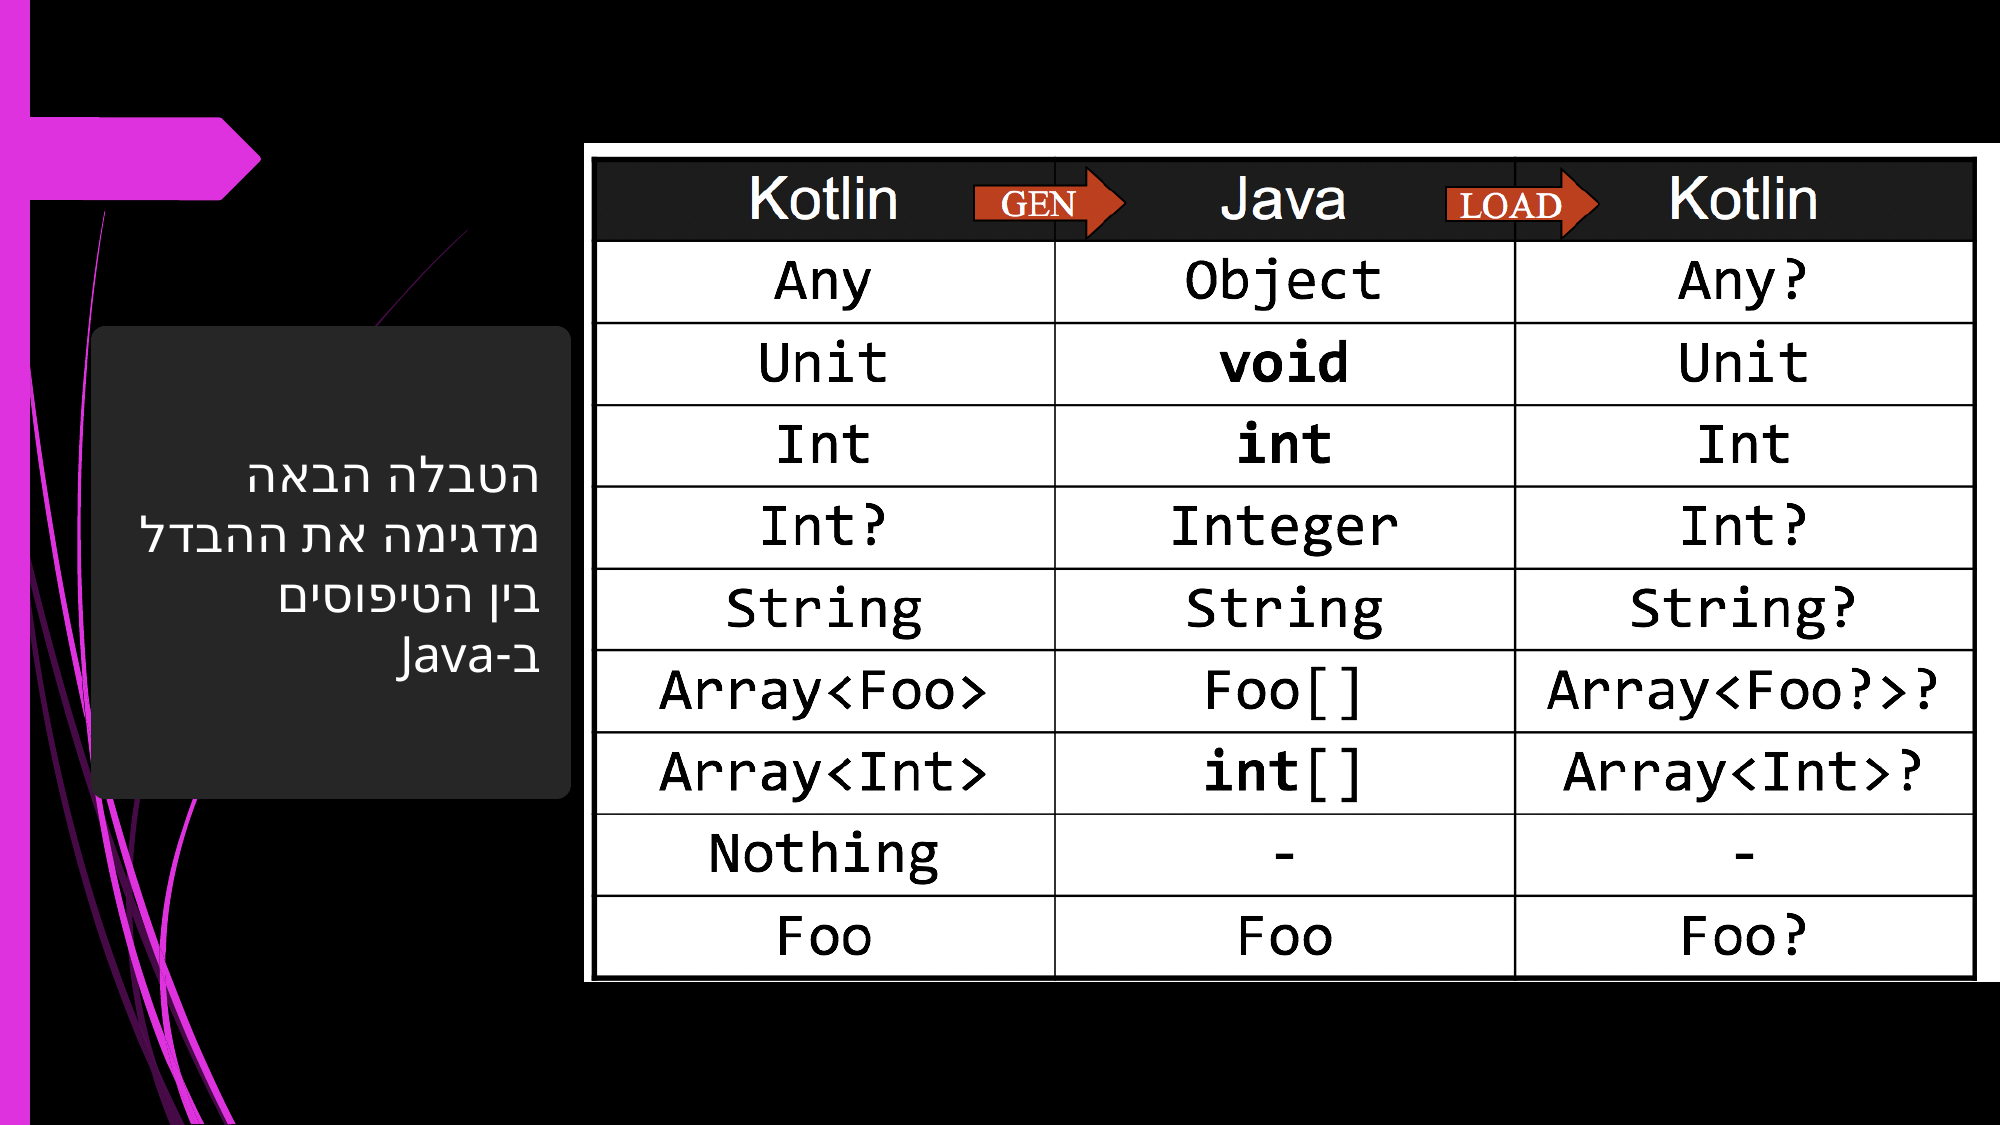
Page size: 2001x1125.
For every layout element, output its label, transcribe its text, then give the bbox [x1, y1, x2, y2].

title הטבלה הבאה מדגימה את ההבדל בין הטיפוסים ב-Java [105, 340, 557, 785]
picture [584, 143, 2000, 982]
